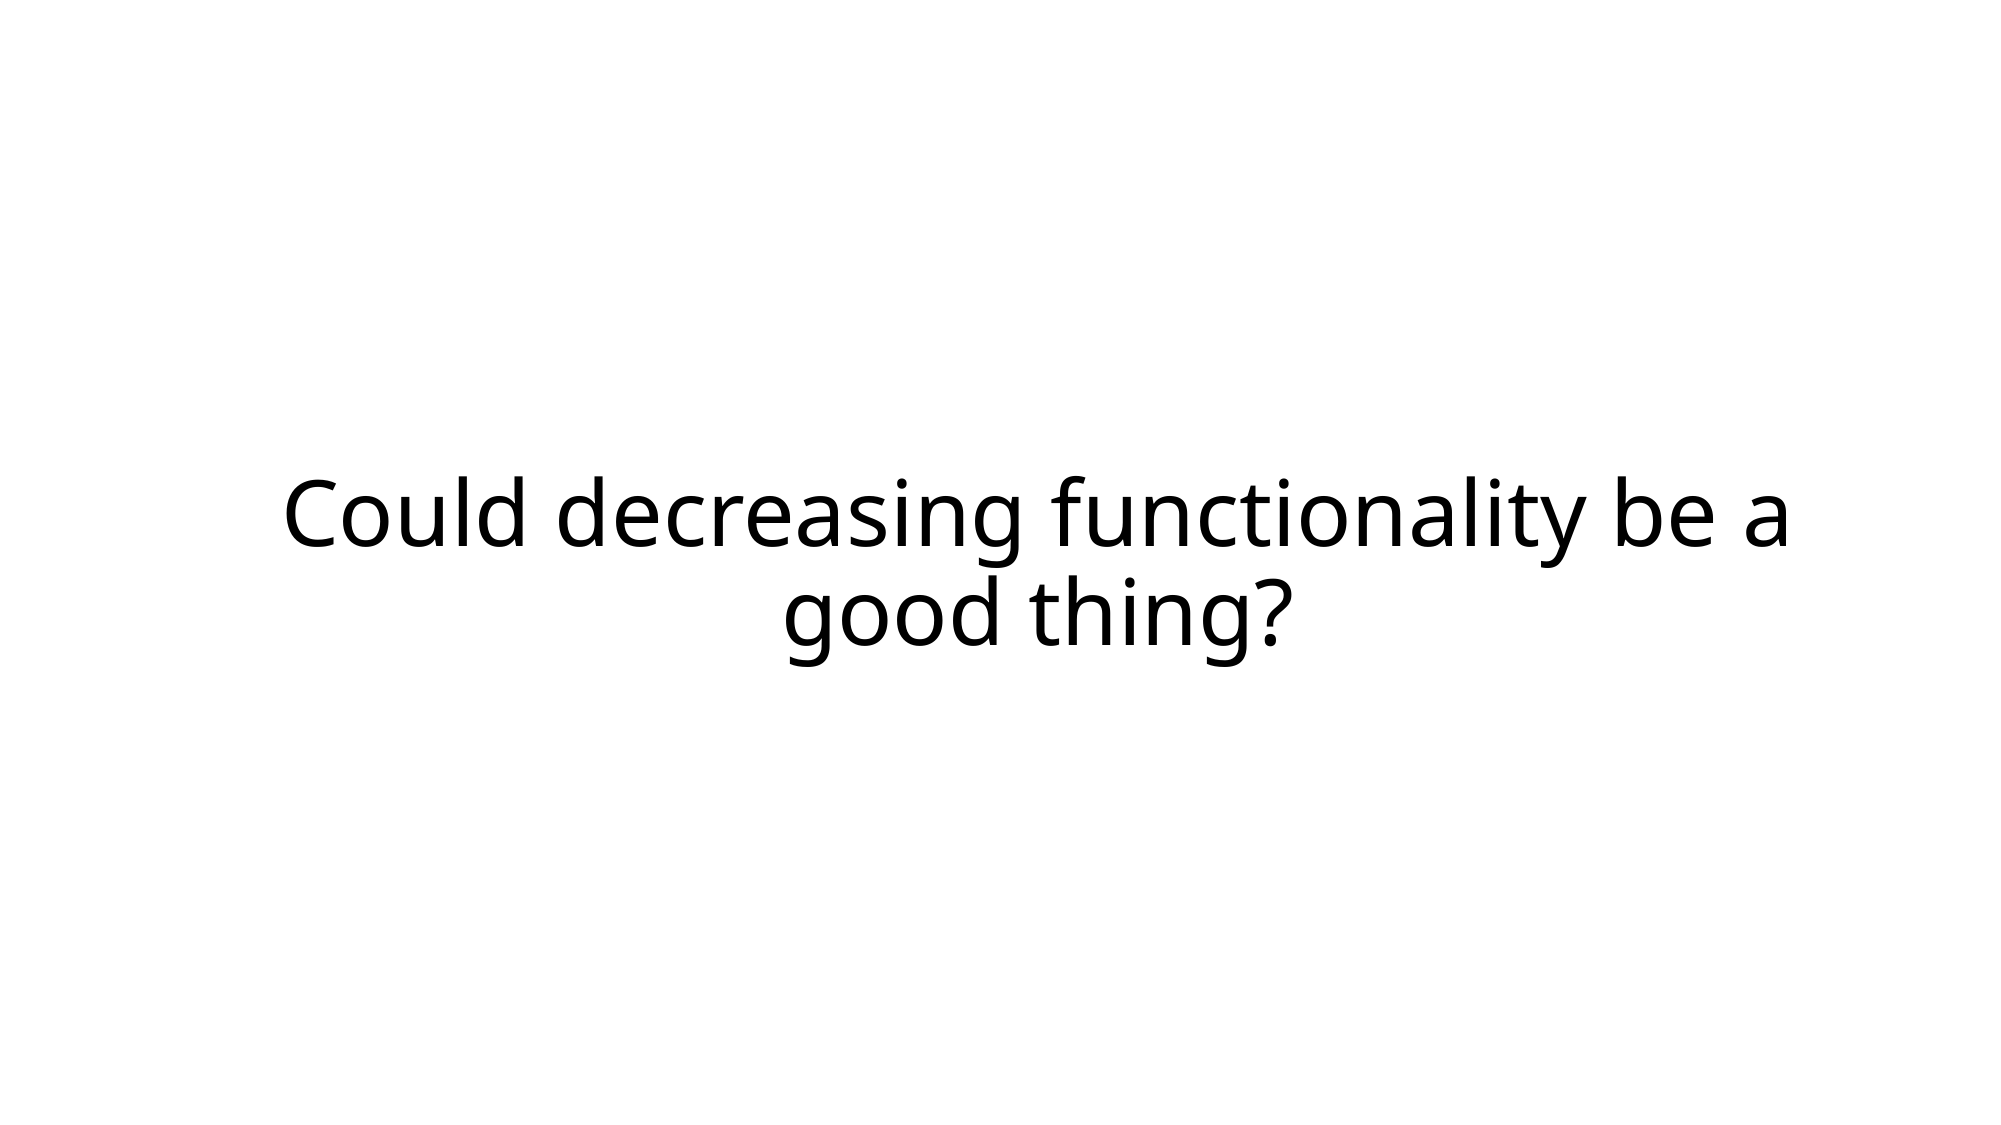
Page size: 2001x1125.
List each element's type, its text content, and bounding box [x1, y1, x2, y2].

title Could decreasing functionality be a good thing? [162, 457, 1915, 676]
